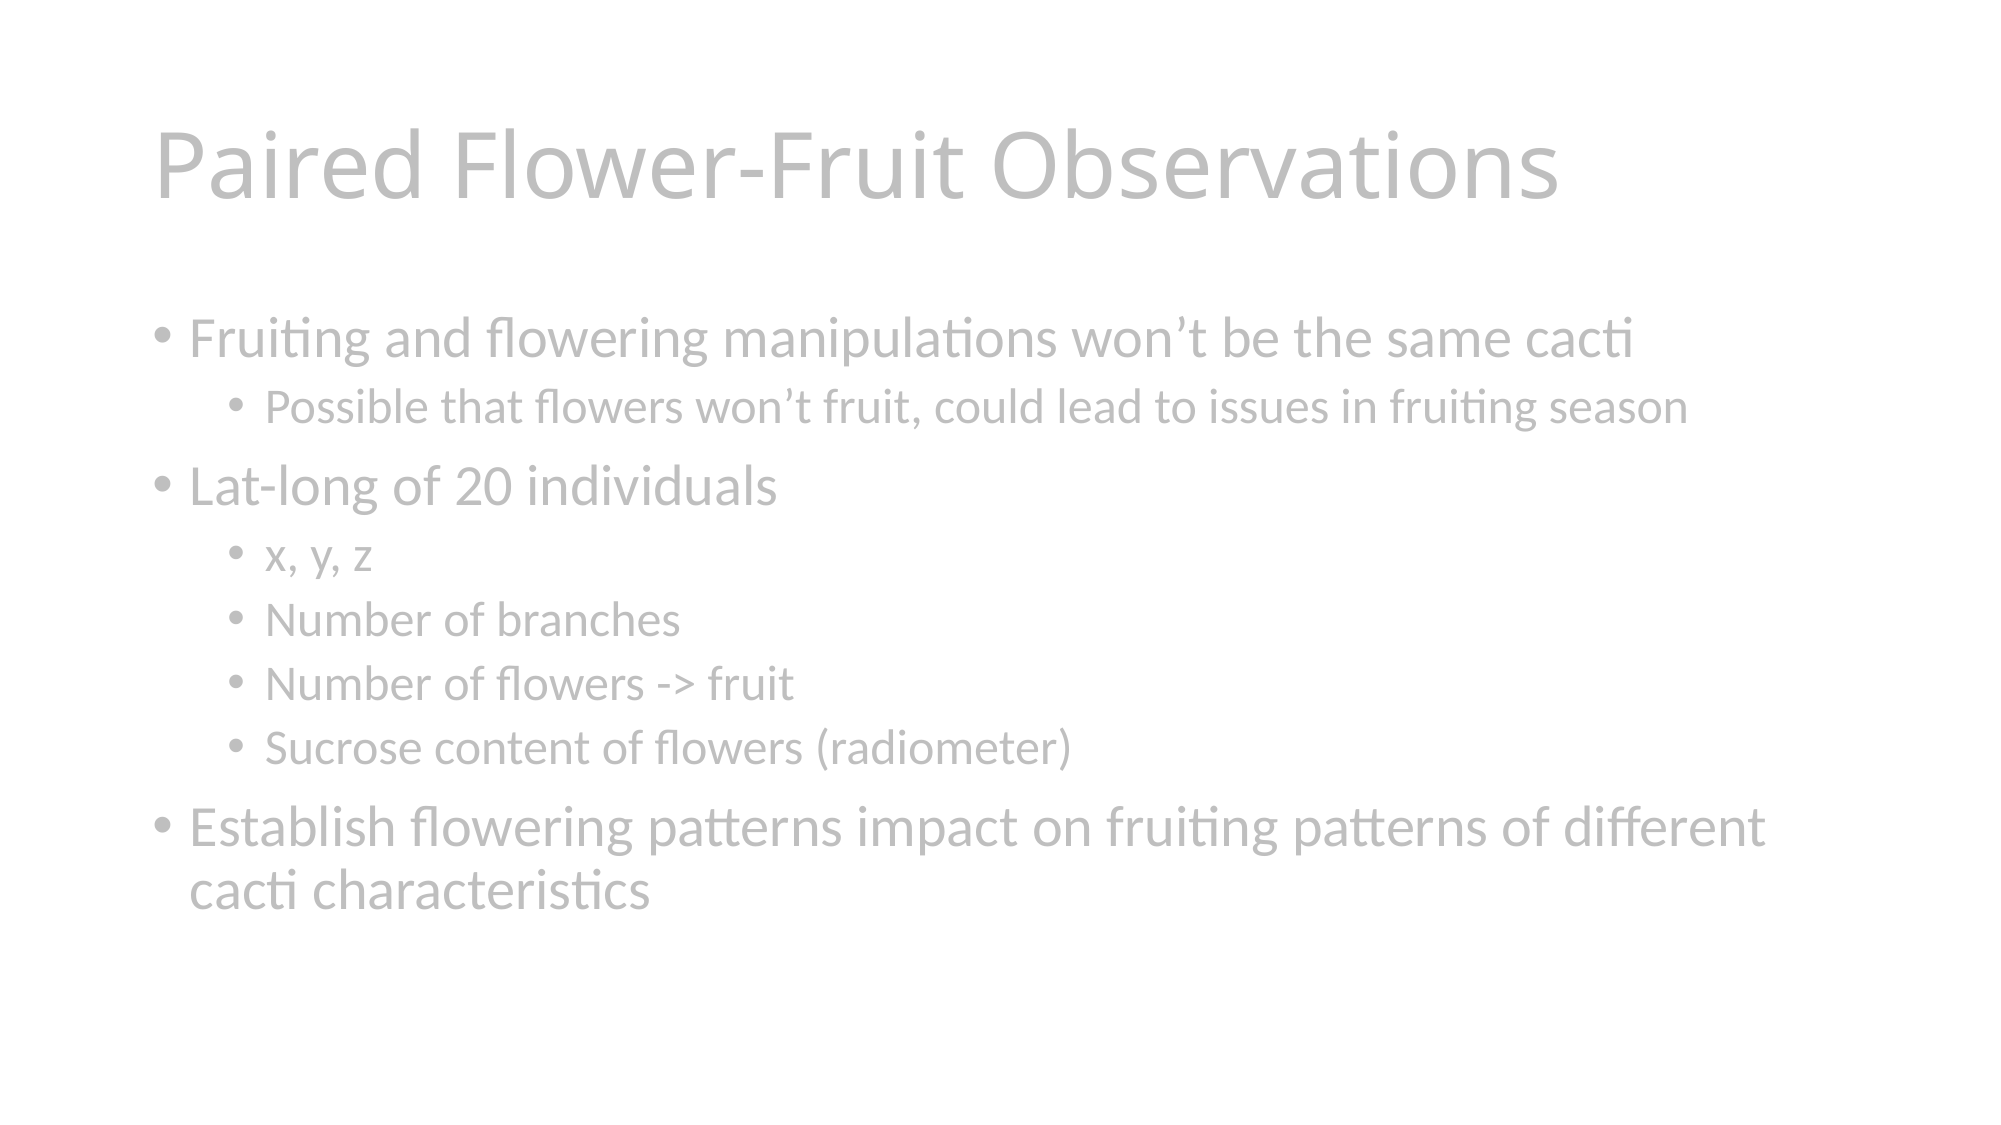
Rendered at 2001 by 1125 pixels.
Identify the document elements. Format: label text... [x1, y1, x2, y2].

title Paired Flower-Fruit Observations [137, 59, 1863, 278]
list Fruiting and flowering manipulations won’t be the same cacti Possible that flowers won’t fruit, could lead to issues in fruiting season Lat-long of 20 individuals x, y, z Number of branches Number of flowers -> fruit Sucrose content of flowers (radiometer) Establish flowering patterns impact on fruiting patterns of different cacti characteristics [137, 299, 1863, 1014]
